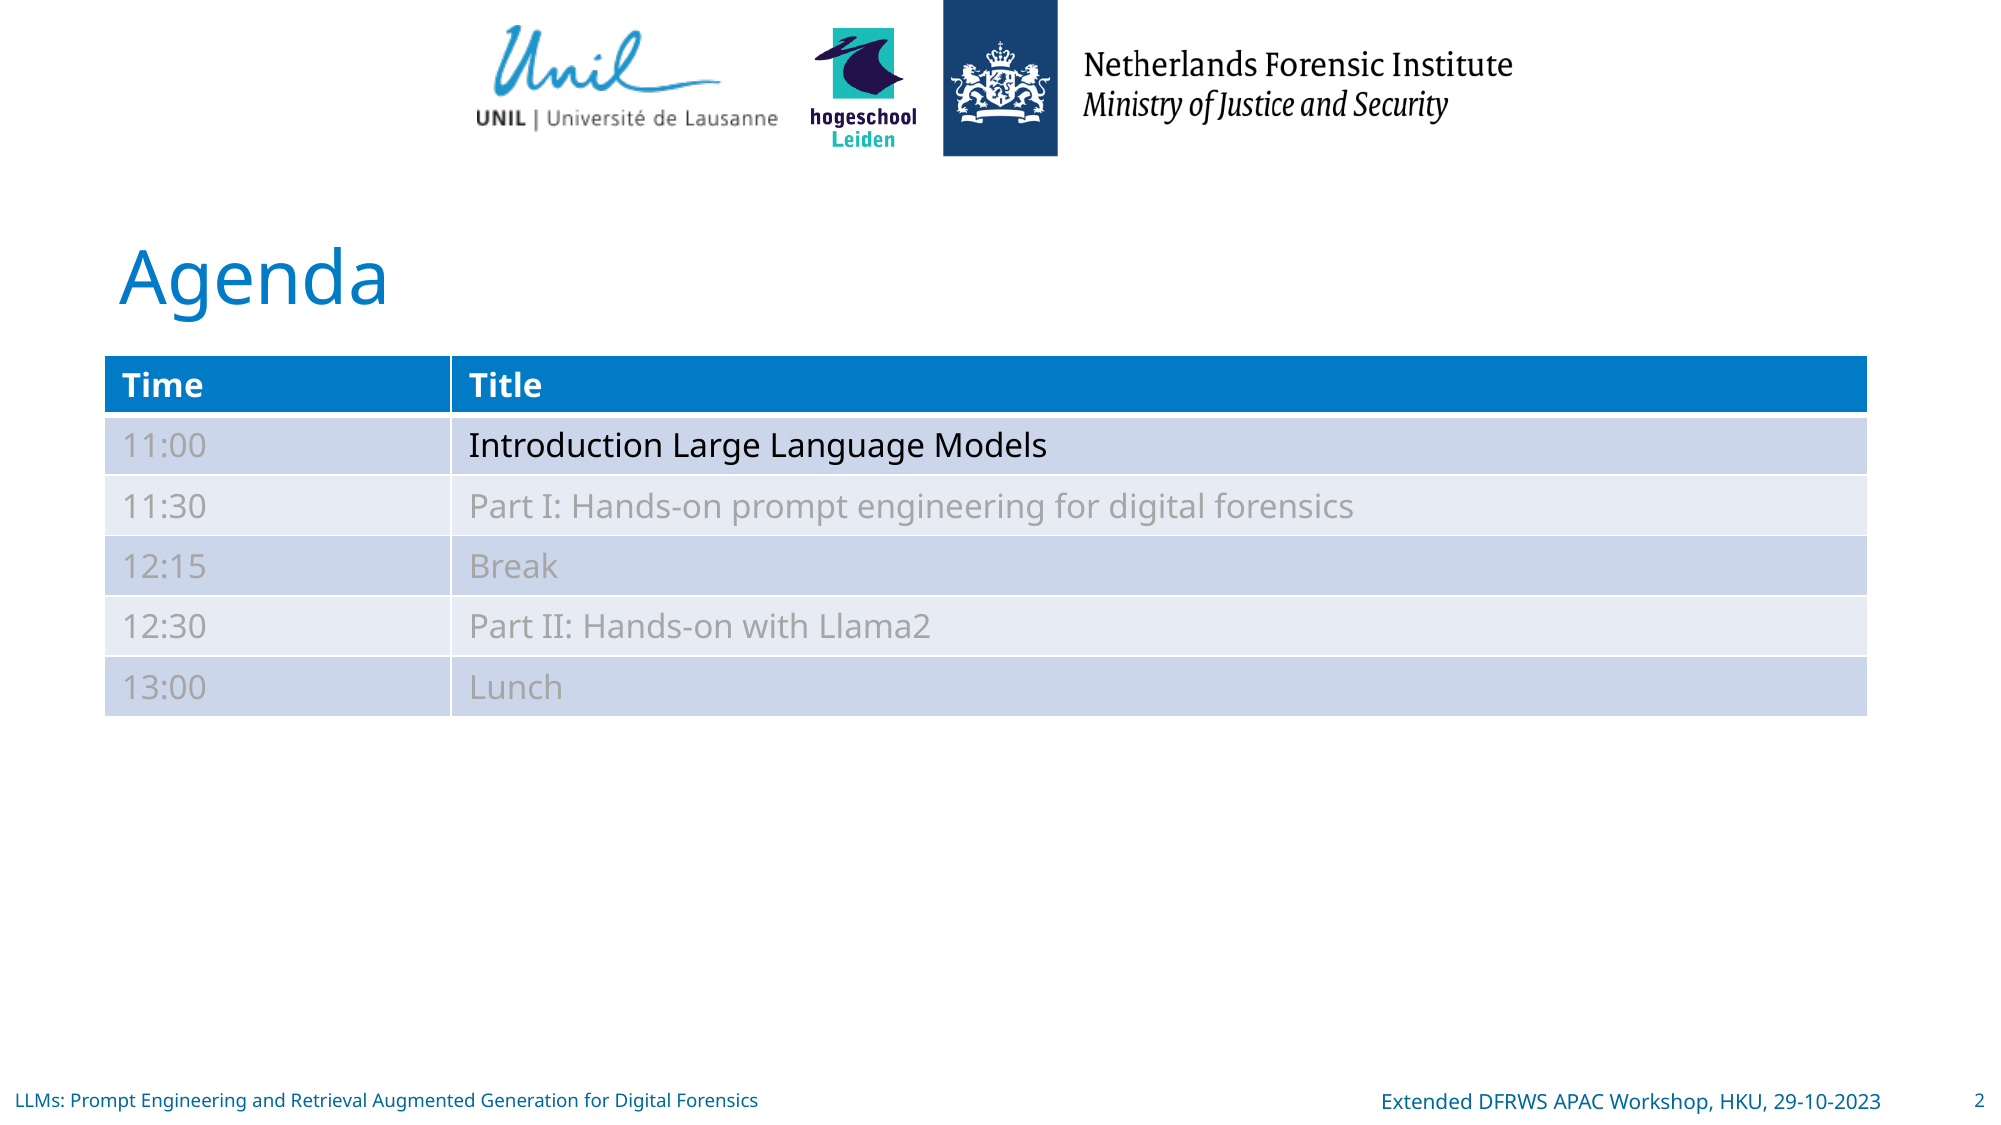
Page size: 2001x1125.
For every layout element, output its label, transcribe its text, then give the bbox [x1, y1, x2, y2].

table_cell Introduction Large Language Models [452, 418, 1867, 474]
table_cell Part II: Hands-on with Llama2 [452, 597, 1867, 655]
table_cell 12:15 [105, 536, 450, 595]
table_cell 13:00 [105, 657, 450, 716]
table_header Time [105, 356, 450, 412]
picture [0, 0, 2001, 228]
table_cell 11:30 [105, 476, 450, 535]
title Agenda [104, 172, 1897, 329]
table_cell 12:30 [105, 597, 450, 655]
table_cell Part I: Hands-on prompt engineering for digital forensics [452, 476, 1867, 535]
table_header Title [452, 356, 1867, 412]
slide_number 2 [1896, 1081, 2000, 1125]
table_cell Break [452, 536, 1867, 595]
table_cell Lunch [452, 657, 1867, 716]
table_cell 11:00 [105, 418, 450, 474]
footer LLMs: Prompt Engineering and Retrieval Augmented Generation for Digital Forensics [0, 1081, 1067, 1125]
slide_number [1172, 1081, 1896, 1125]
